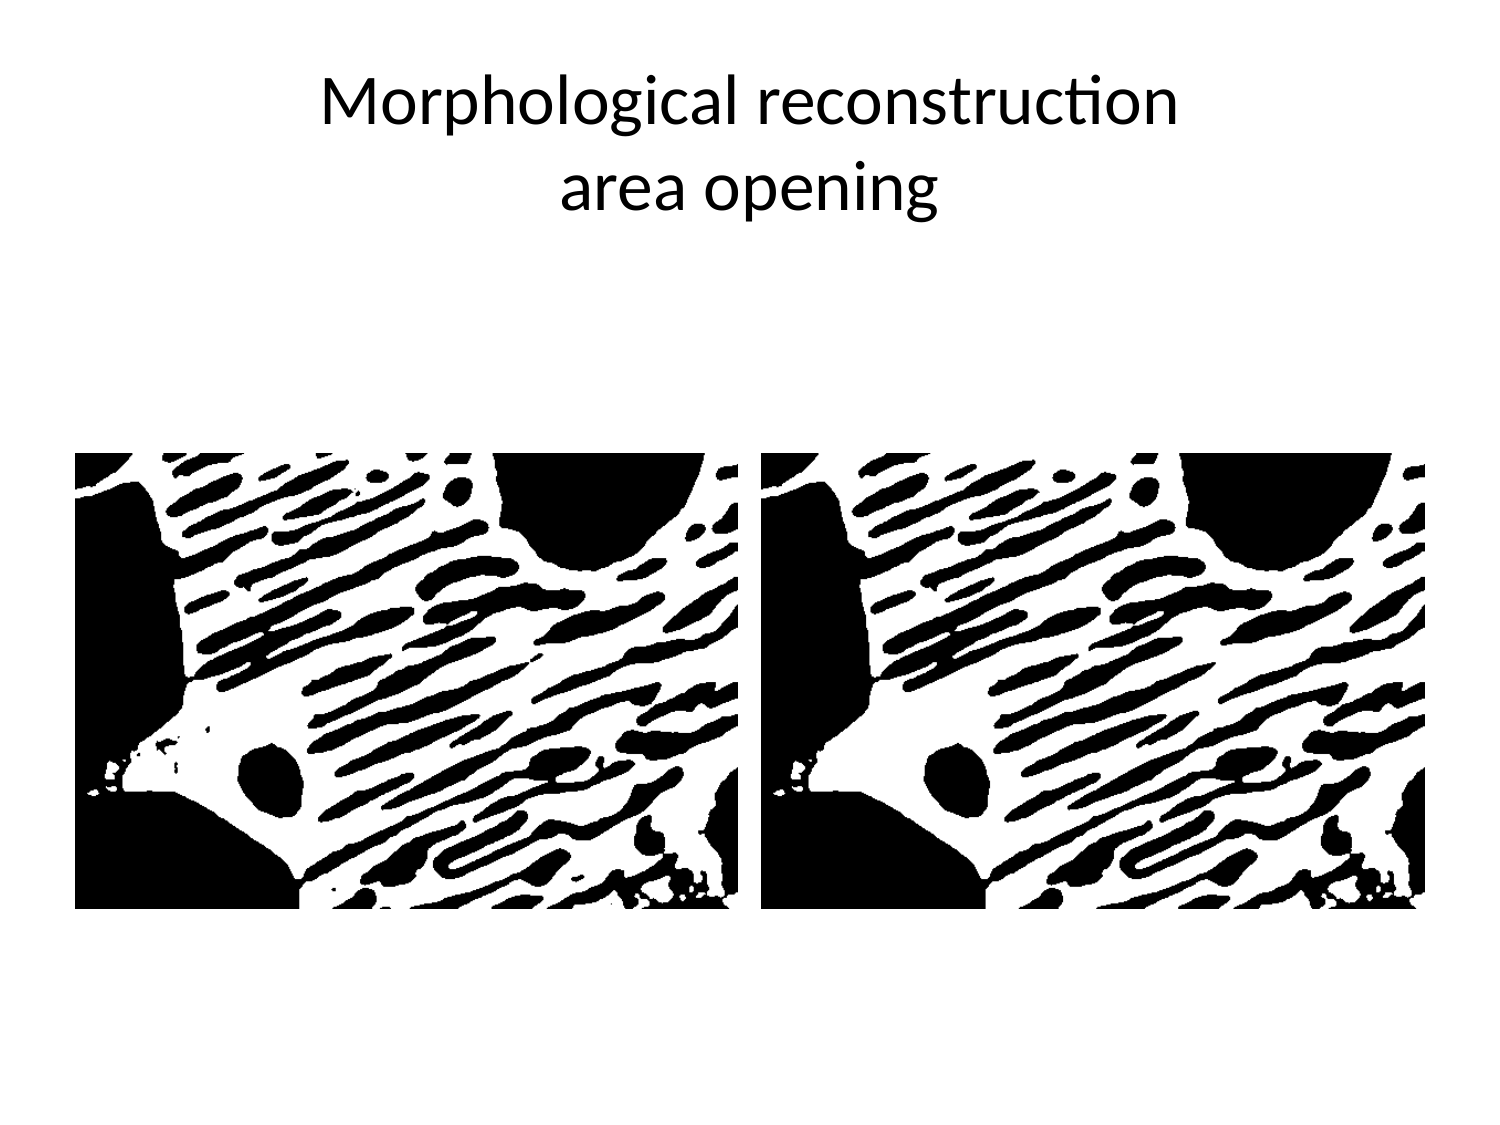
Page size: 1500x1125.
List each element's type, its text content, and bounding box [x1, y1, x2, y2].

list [761, 452, 1426, 909]
title Morphological reconstruction area opening [75, 45, 1425, 233]
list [74, 452, 738, 909]
